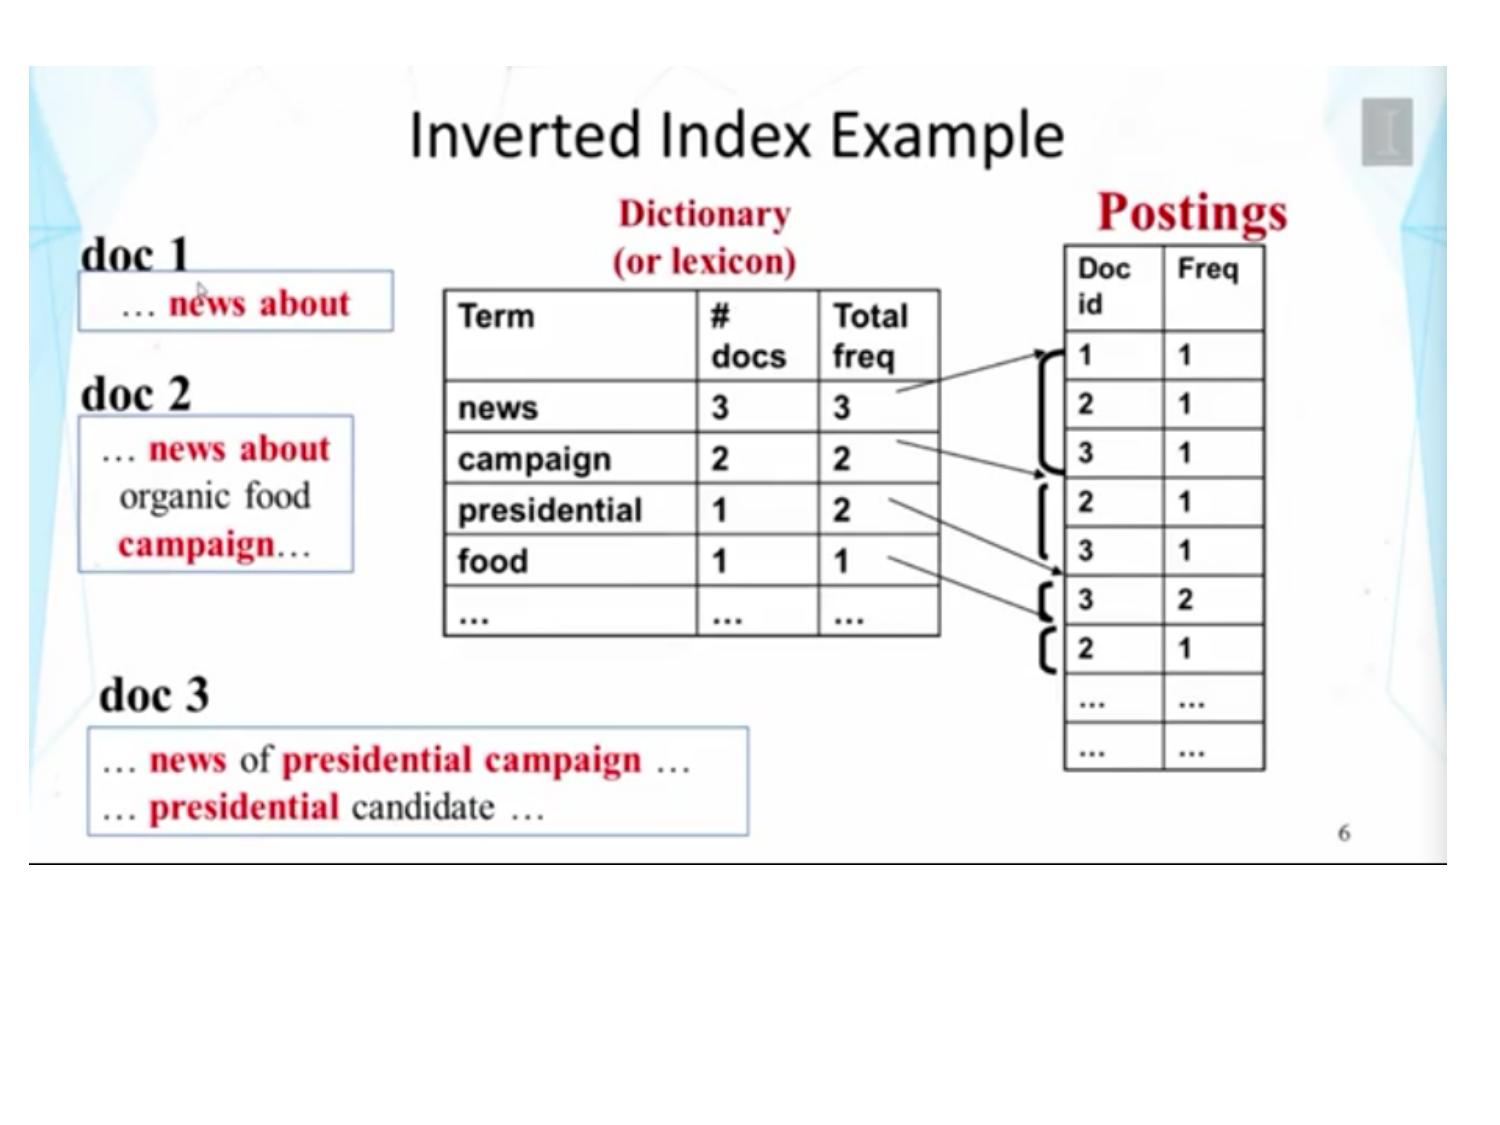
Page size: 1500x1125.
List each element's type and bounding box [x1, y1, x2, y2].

picture [29, 66, 1447, 865]
